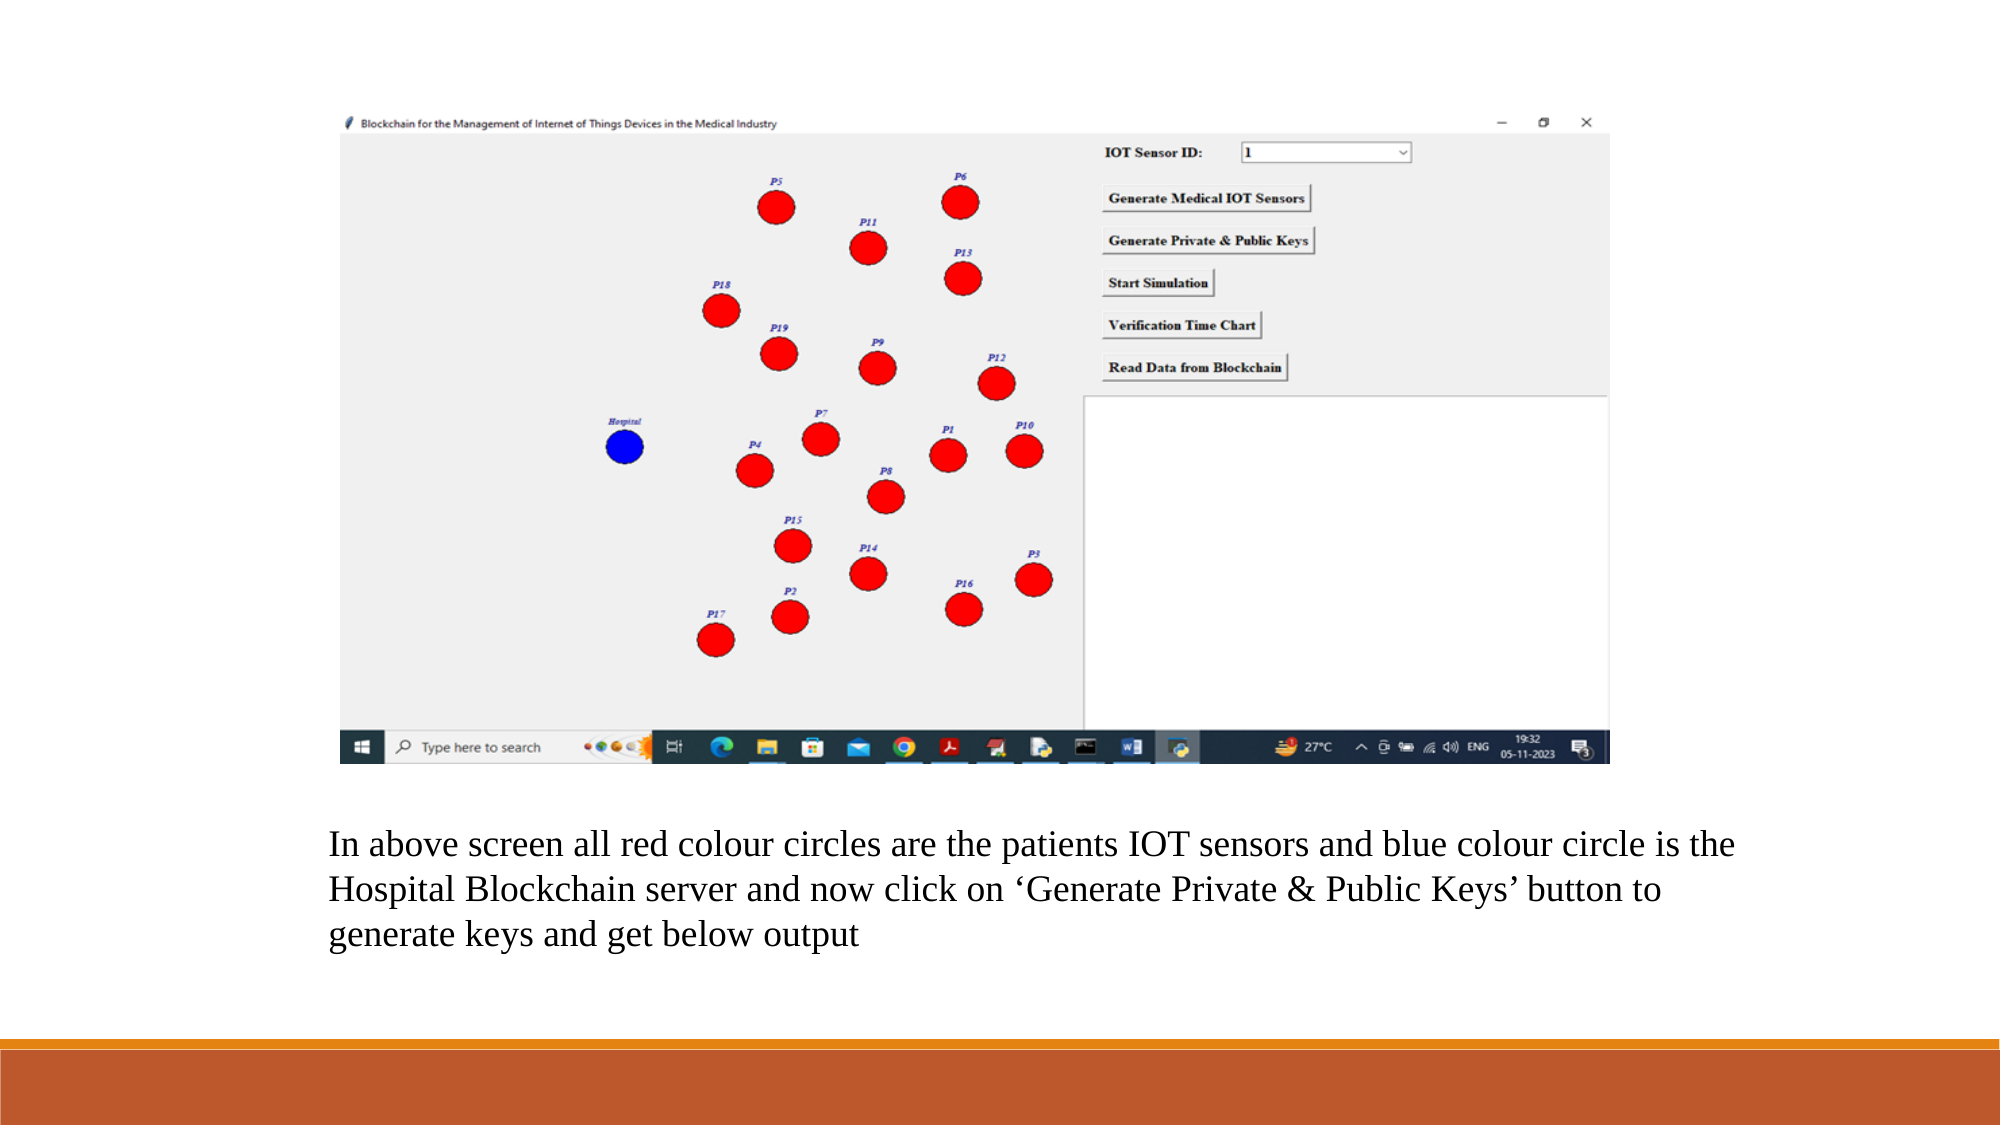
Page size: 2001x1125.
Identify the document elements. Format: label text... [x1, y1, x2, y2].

picture [340, 113, 1610, 764]
text_box In above screen all red colour circles are the patients IOT sensors and blue colour circle is the Hospital Blockchain server and now click on ‘Generate Private & Public Keys’ button to generate keys and get below output [313, 811, 1756, 1007]
